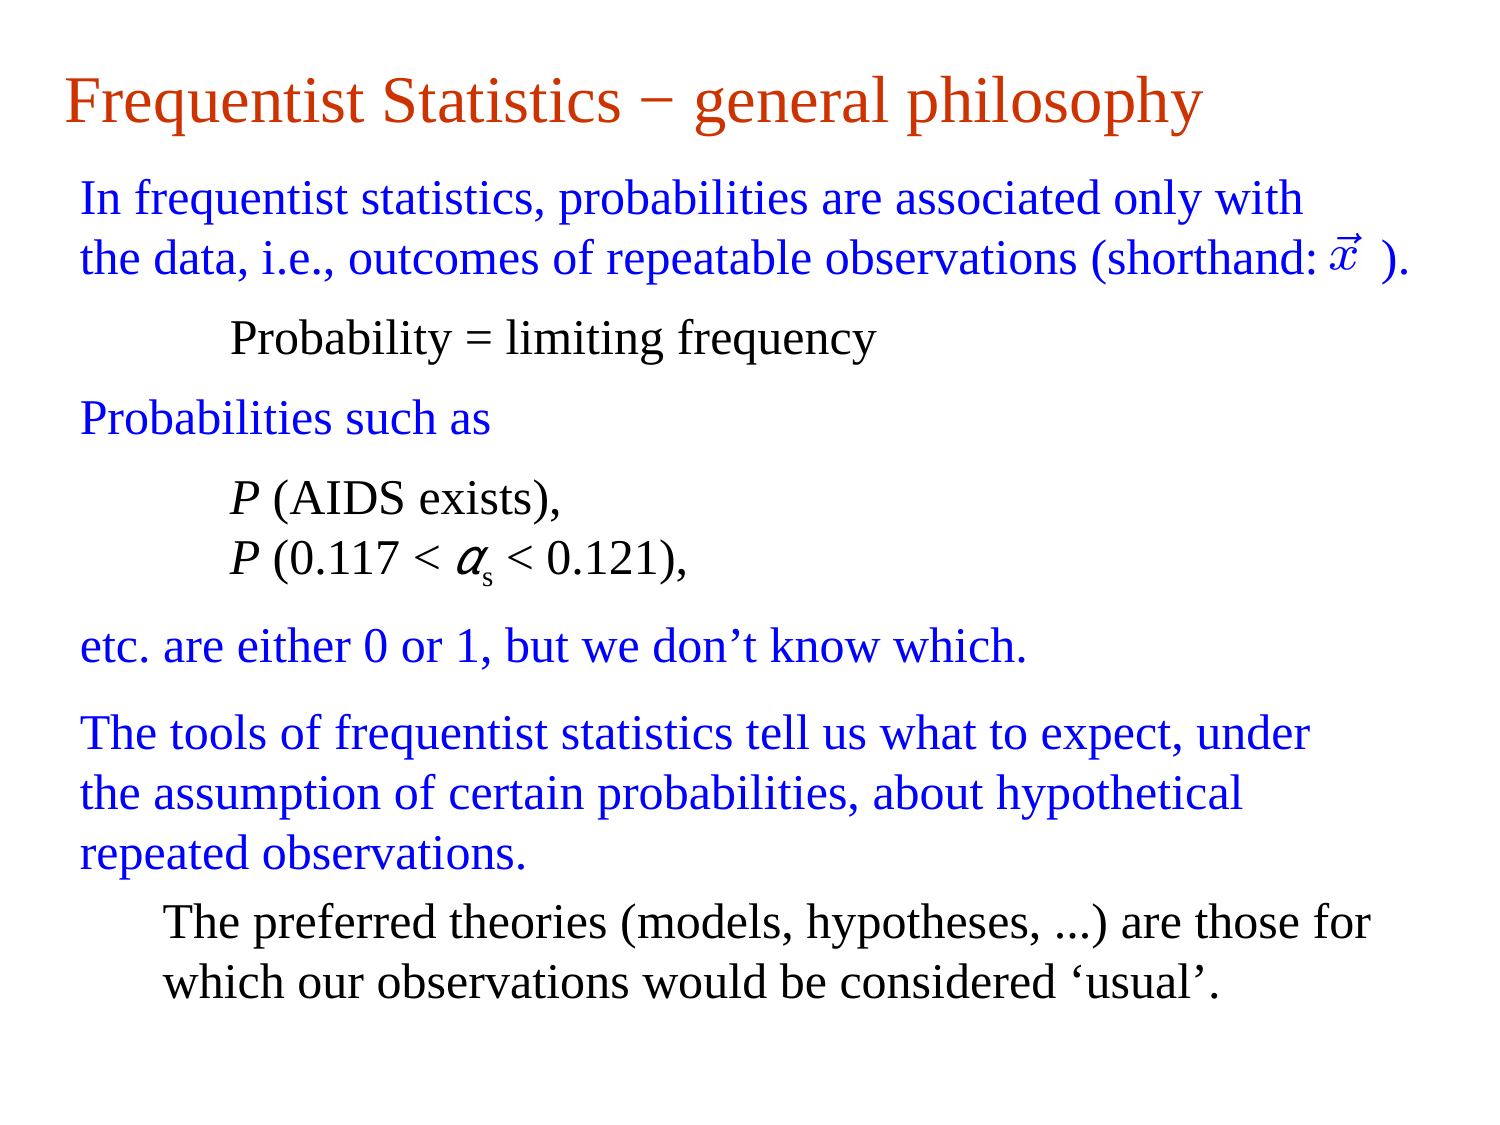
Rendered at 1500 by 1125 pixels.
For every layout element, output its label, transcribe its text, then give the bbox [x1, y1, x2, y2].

picture [1328, 231, 1362, 272]
text_box The tools of frequentist statistics tell us what to expect, under the assumption of certain probabilities, about hypothetical repeated observations. [64, 692, 1436, 888]
title Frequentist Statistics − general philosophy [41, 42, 1247, 149]
text_box In frequentist statistics, probabilities are associated only with the data, i.e., outcomes of repeatable observations (shorthand: ). Probability = limiting frequency Probabilities such as P (AIDS exists), P (0.117 < αs < 0.121), etc. are either 0 or 1, but we don’t know which. [64, 156, 1436, 681]
text_box The preferred theories (models, hypotheses, ...) are those for which our observations would be considered ‘usual’. [147, 881, 1424, 1017]
